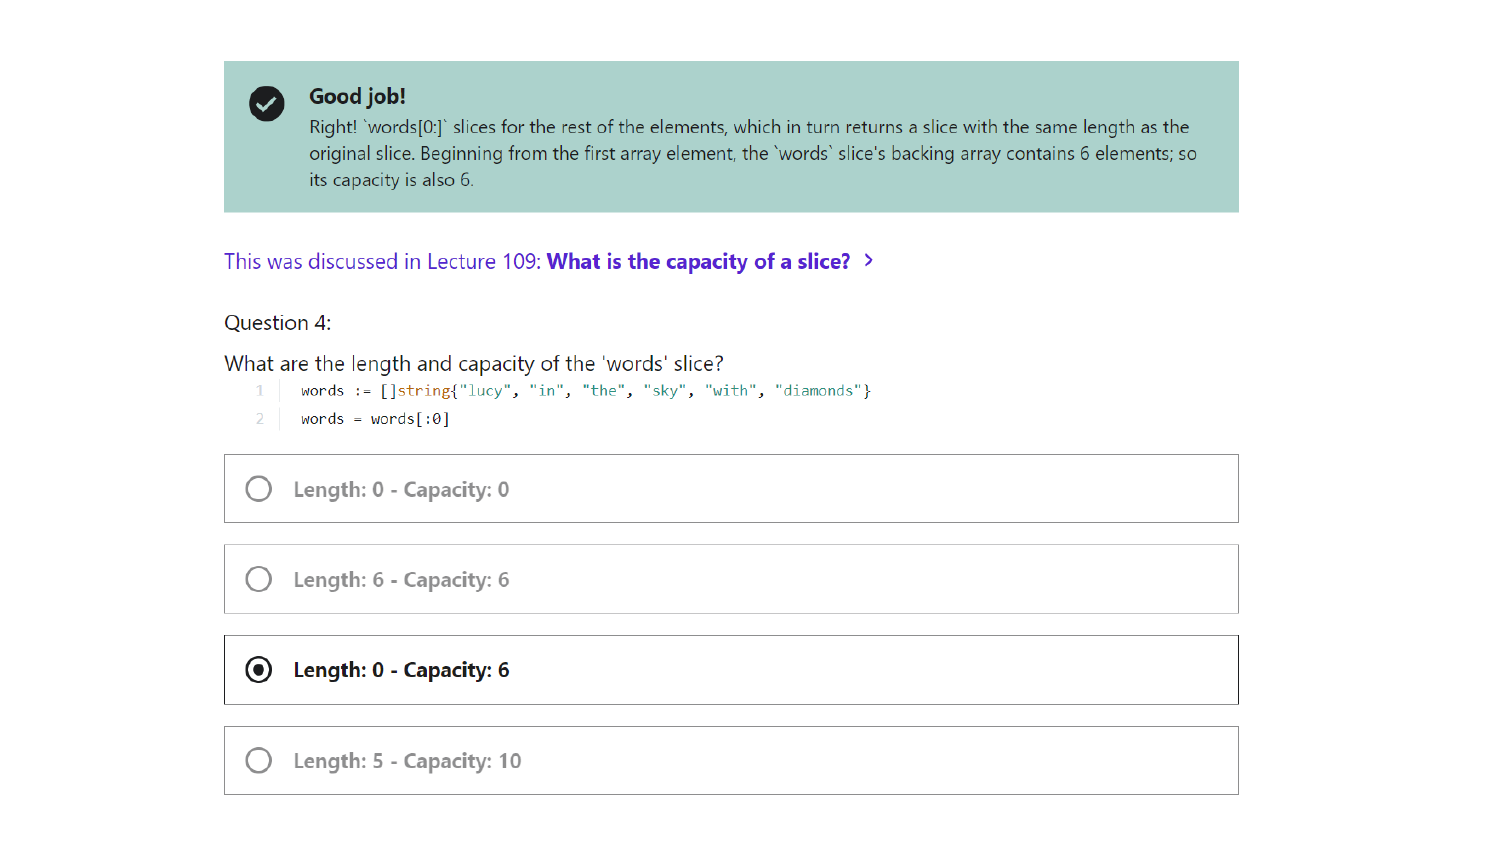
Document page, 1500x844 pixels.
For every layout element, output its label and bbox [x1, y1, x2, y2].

picture [137, 24, 1355, 819]
